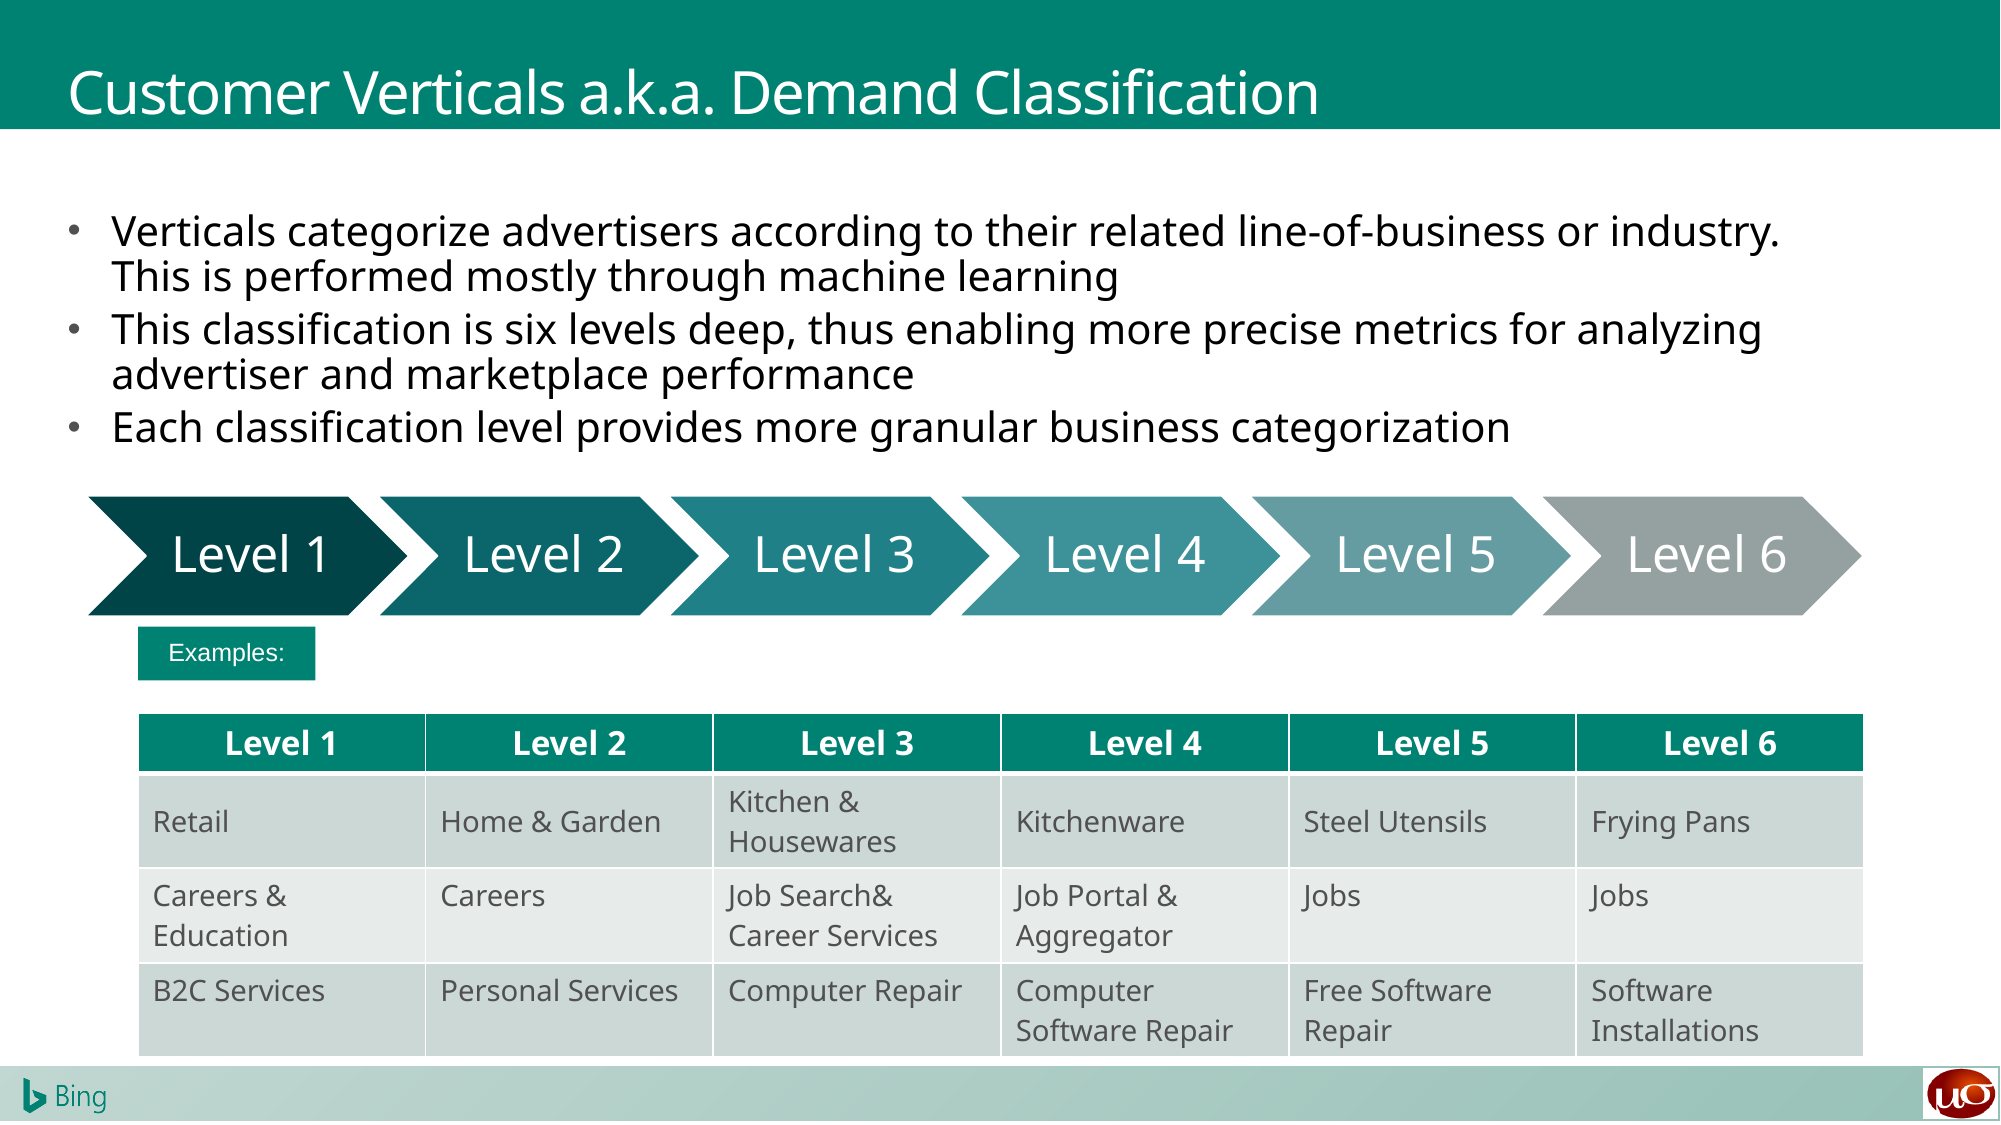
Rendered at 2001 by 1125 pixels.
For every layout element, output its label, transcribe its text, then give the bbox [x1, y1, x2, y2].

text_box Examples: [138, 626, 316, 681]
table_cell Retail [139, 776, 425, 867]
table_header Level 3 [714, 714, 1000, 771]
table_cell Frying Pans [1577, 776, 1863, 867]
list Verticals categorize advertisers according to their related line-of-business or industry. This is performed mostly through machine learning This classification is six levels deep, thus enabling more precise metrics for analyzing advertiser and marketplace performance Each classification level provides more granular business categorization [43, 195, 1825, 473]
table_cell Computer Repair [714, 964, 1000, 1056]
table_cell Kitchen & Housewares [714, 776, 1000, 867]
table_cell Software Installations [1577, 964, 1863, 1056]
picture [1923, 1068, 1998, 1119]
table_header Level 2 [426, 714, 712, 771]
table_cell Job Portal & Aggregator [1002, 869, 1288, 962]
table_header Level 1 [139, 714, 425, 771]
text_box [85, 495, 1865, 617]
table_header Level 5 [1290, 714, 1575, 771]
table_cell Jobs [1290, 869, 1575, 962]
table_cell Steel Utensils [1290, 776, 1575, 867]
table_header Level 6 [1577, 714, 1863, 771]
table_cell Kitchenware [1002, 776, 1288, 867]
table_cell B2C Services [139, 964, 425, 1056]
table_cell Free Software Repair [1290, 964, 1575, 1056]
title Customer Verticals a.k.a. Demand Classification [43, 48, 1825, 195]
picture [9, 1062, 124, 1125]
table_cell Jobs [1577, 869, 1863, 962]
table_cell Careers & Education [139, 869, 425, 962]
table_cell Personal Services [426, 964, 712, 1056]
table_cell Careers [426, 869, 712, 962]
table_cell Job Search& Career Services [714, 869, 1000, 962]
table_cell Computer Software Repair [1002, 964, 1288, 1056]
table_cell Home & Garden [426, 776, 712, 867]
table_header Level 4 [1002, 714, 1288, 771]
